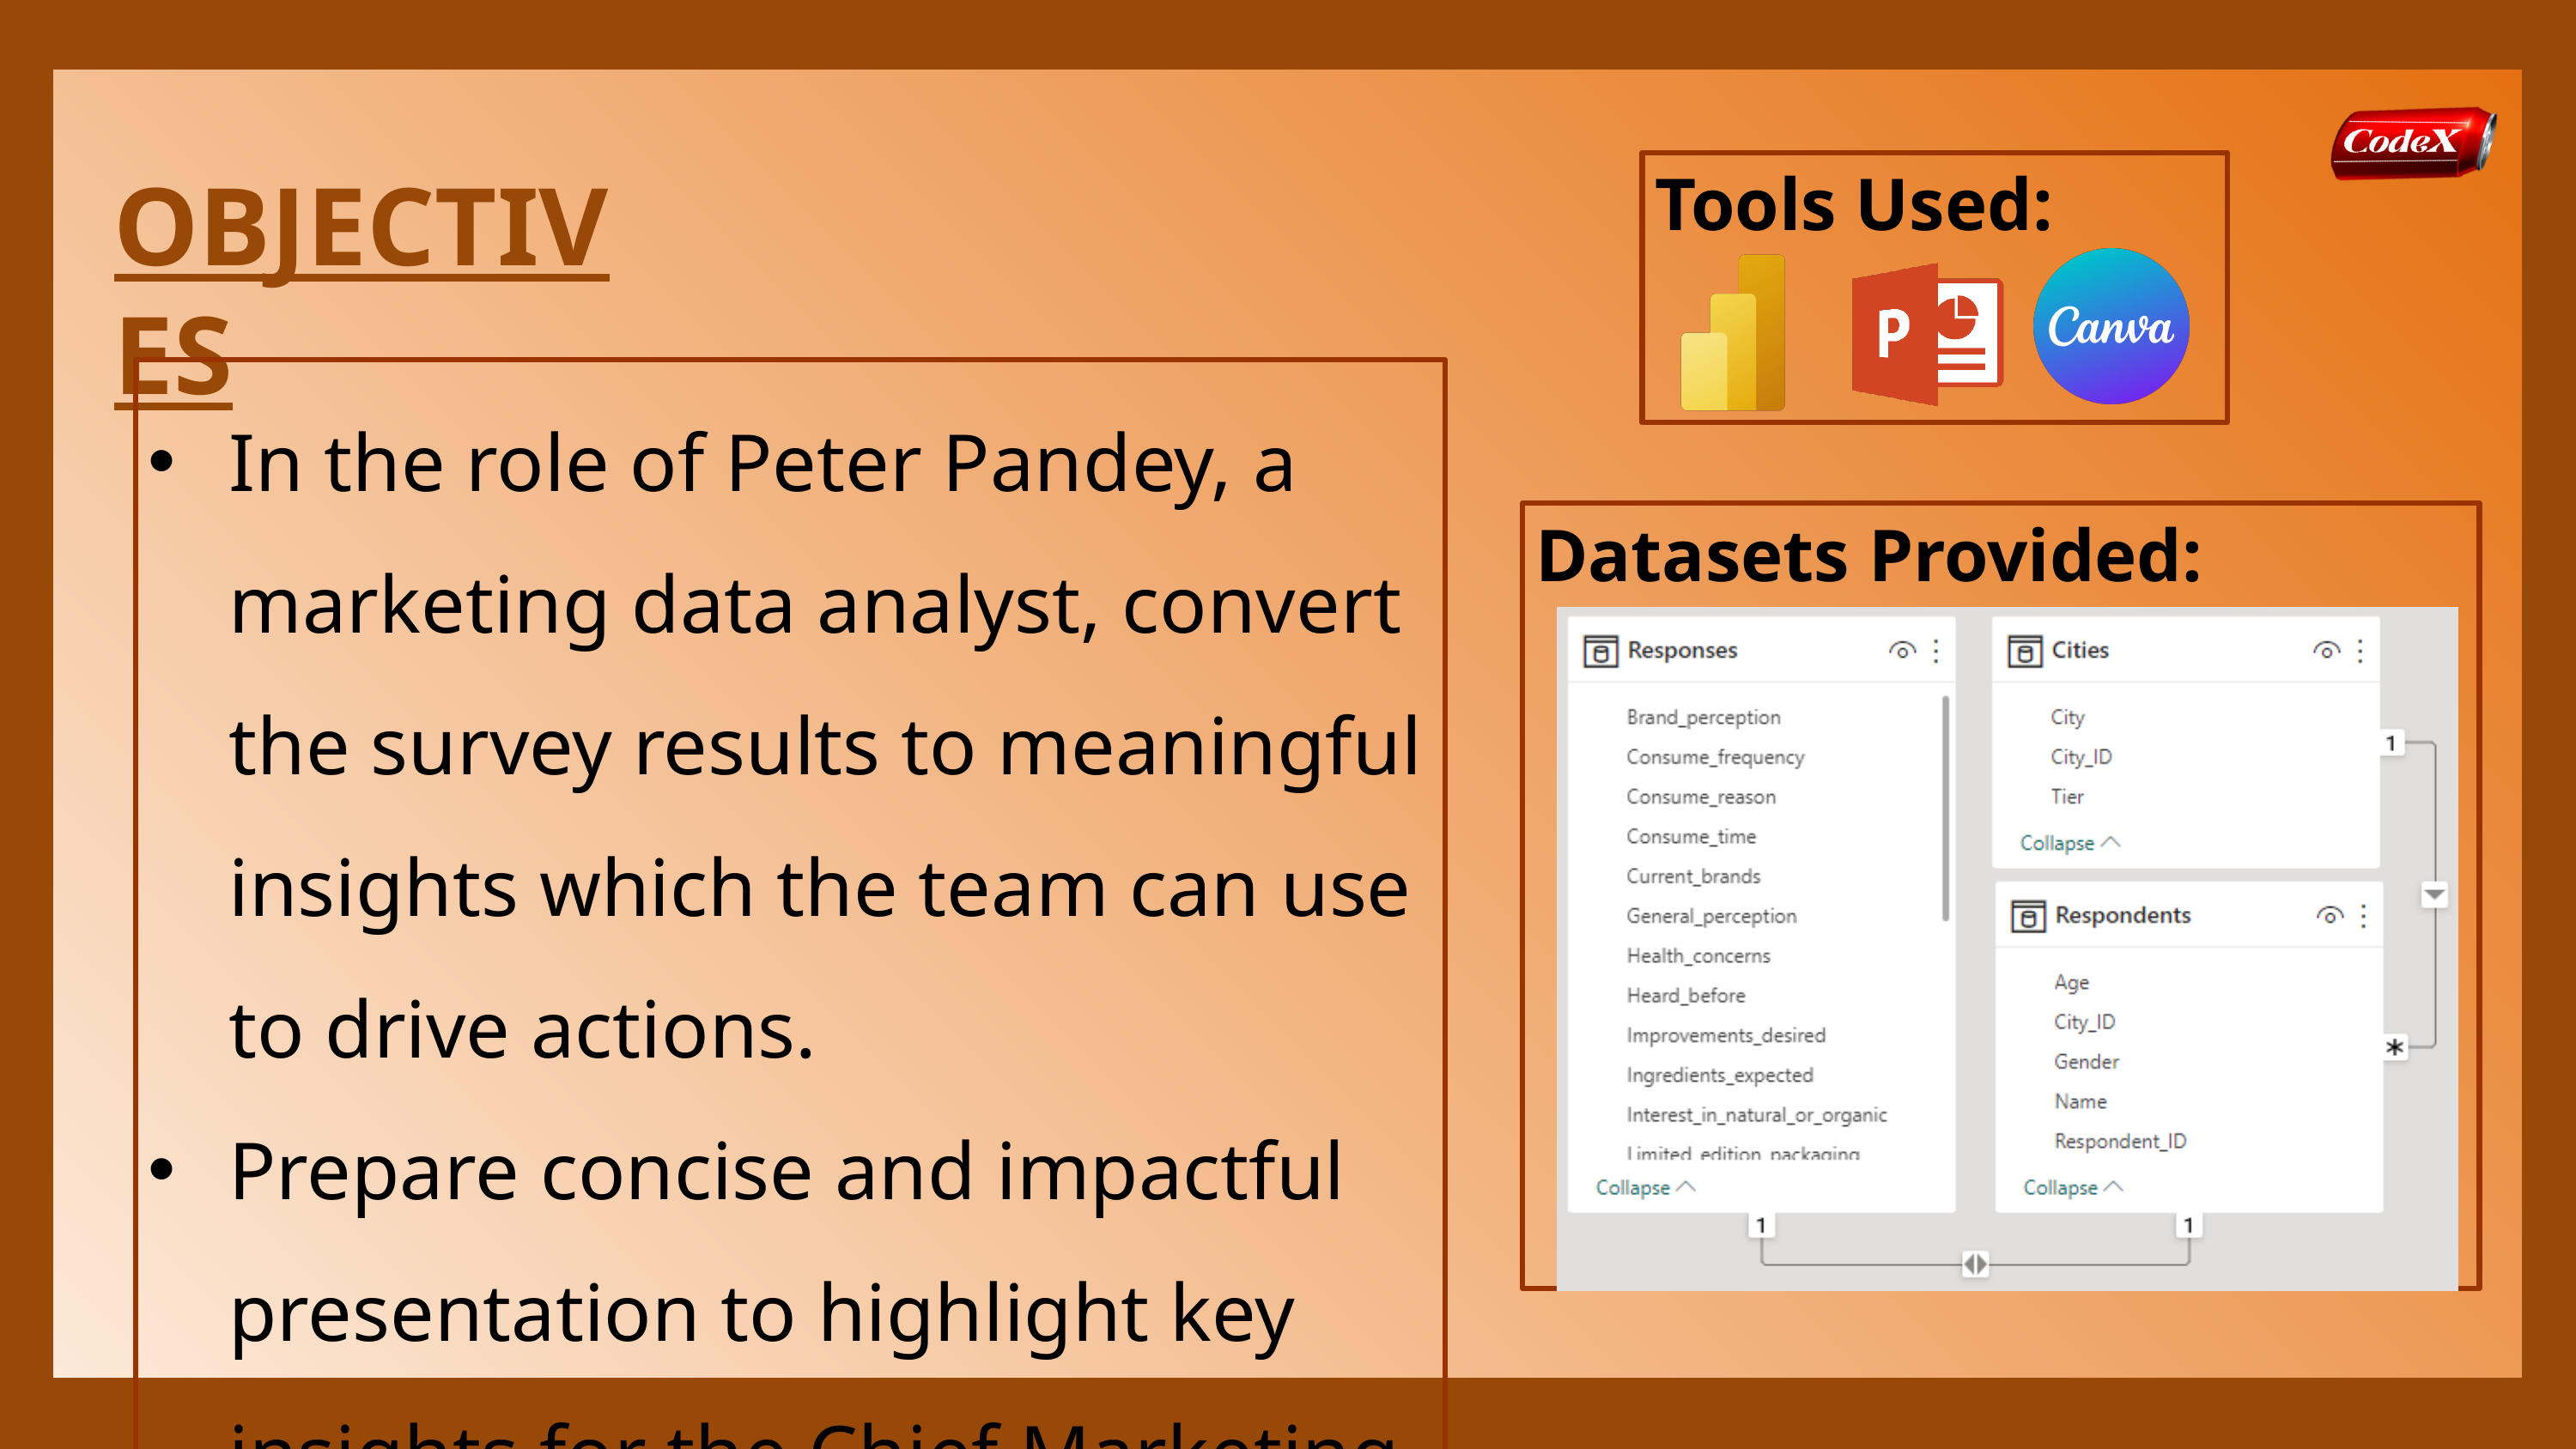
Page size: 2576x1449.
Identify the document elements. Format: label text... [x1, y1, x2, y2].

picture [1557, 607, 2458, 1291]
text_box [0, 15, 2576, 1433]
text_box Tools Used: [1642, 152, 2227, 423]
picture [1603, 251, 2011, 418]
picture [2032, 248, 2190, 405]
text_box OBJECTIVES [100, 152, 629, 423]
text_box Datasets Provided: [1522, 503, 2480, 1288]
picture [2288, 38, 2537, 251]
text_box In the role of Peter Pandey, a marketing data analyst, convert the survey results to meaningful insights which the team can use to drive actions. Prepare concise and impactful presentation to highlight key insights for the Chief Marketing Officer. [135, 359, 1445, 1449]
